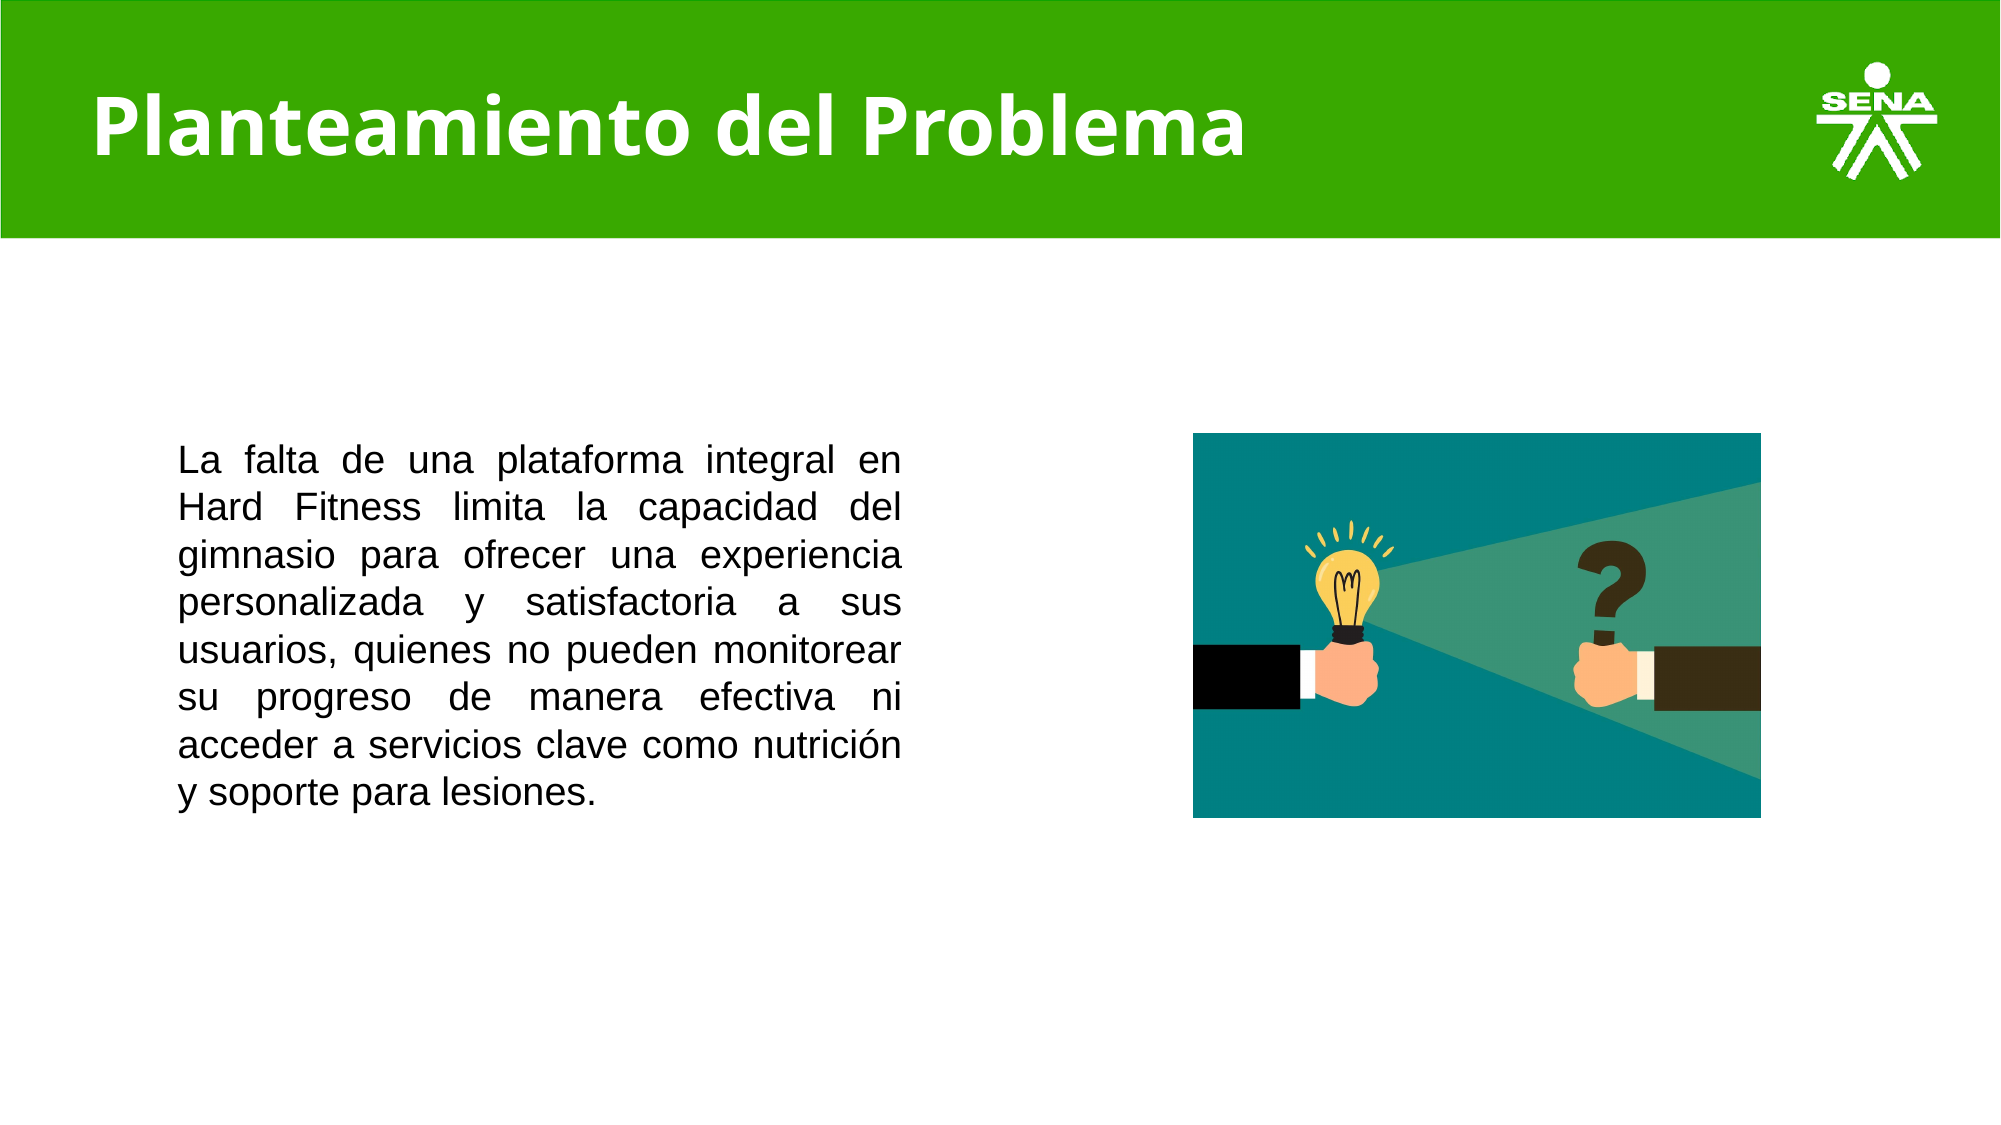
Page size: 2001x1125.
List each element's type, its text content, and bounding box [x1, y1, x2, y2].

text_box Planteamiento del Problema [75, 77, 1296, 254]
picture [0, 0, 2001, 1125]
text_box La falta de una plataforma integral en Hard Fitness limita la capacidad del gimnasio para ofrecer una experiencia personalizada y satisfactoria a sus usuarios, quienes no pueden monitorear su progreso de manera efectiva ni acceder a servicios clave como nutrición y soporte para lesiones. [162, 418, 918, 829]
